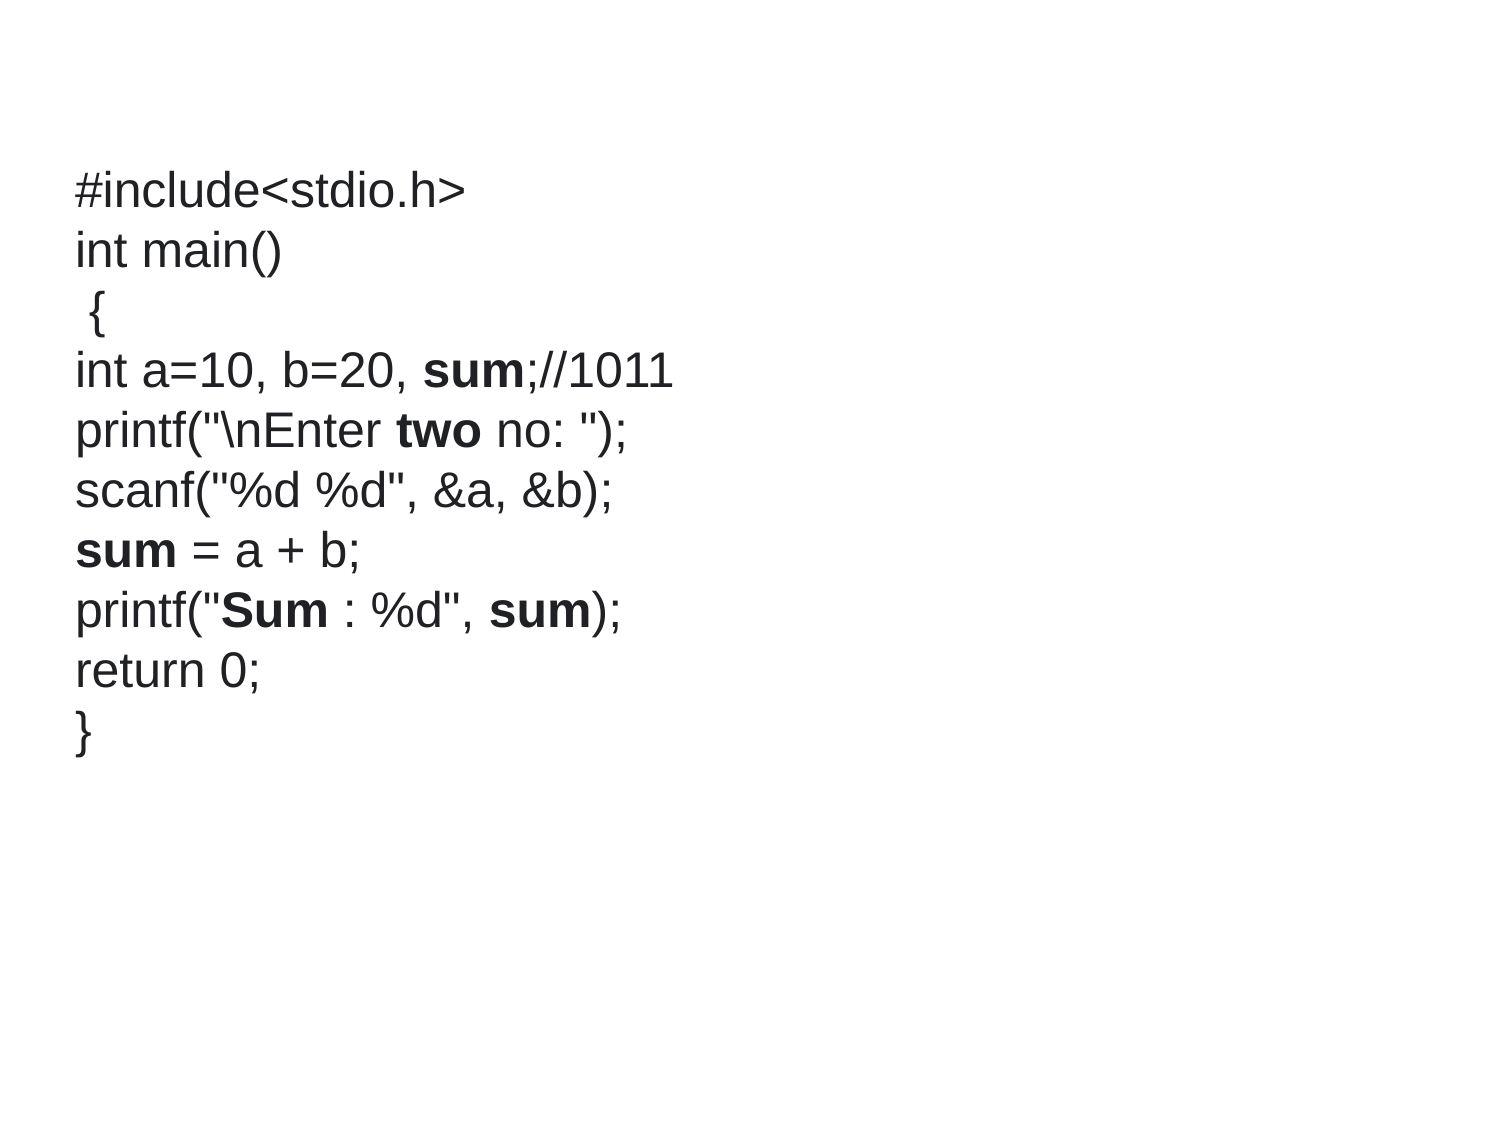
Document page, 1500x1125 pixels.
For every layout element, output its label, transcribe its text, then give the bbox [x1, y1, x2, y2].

subtitle #include<stdio.h> int main() { int a=10, b=20, sum;//1011 printf("\nEnter two no: "); scanf("%d %d", &a, &b); sum = a + b; printf("Sum : %d", sum); return 0; } [75, 44, 1425, 916]
